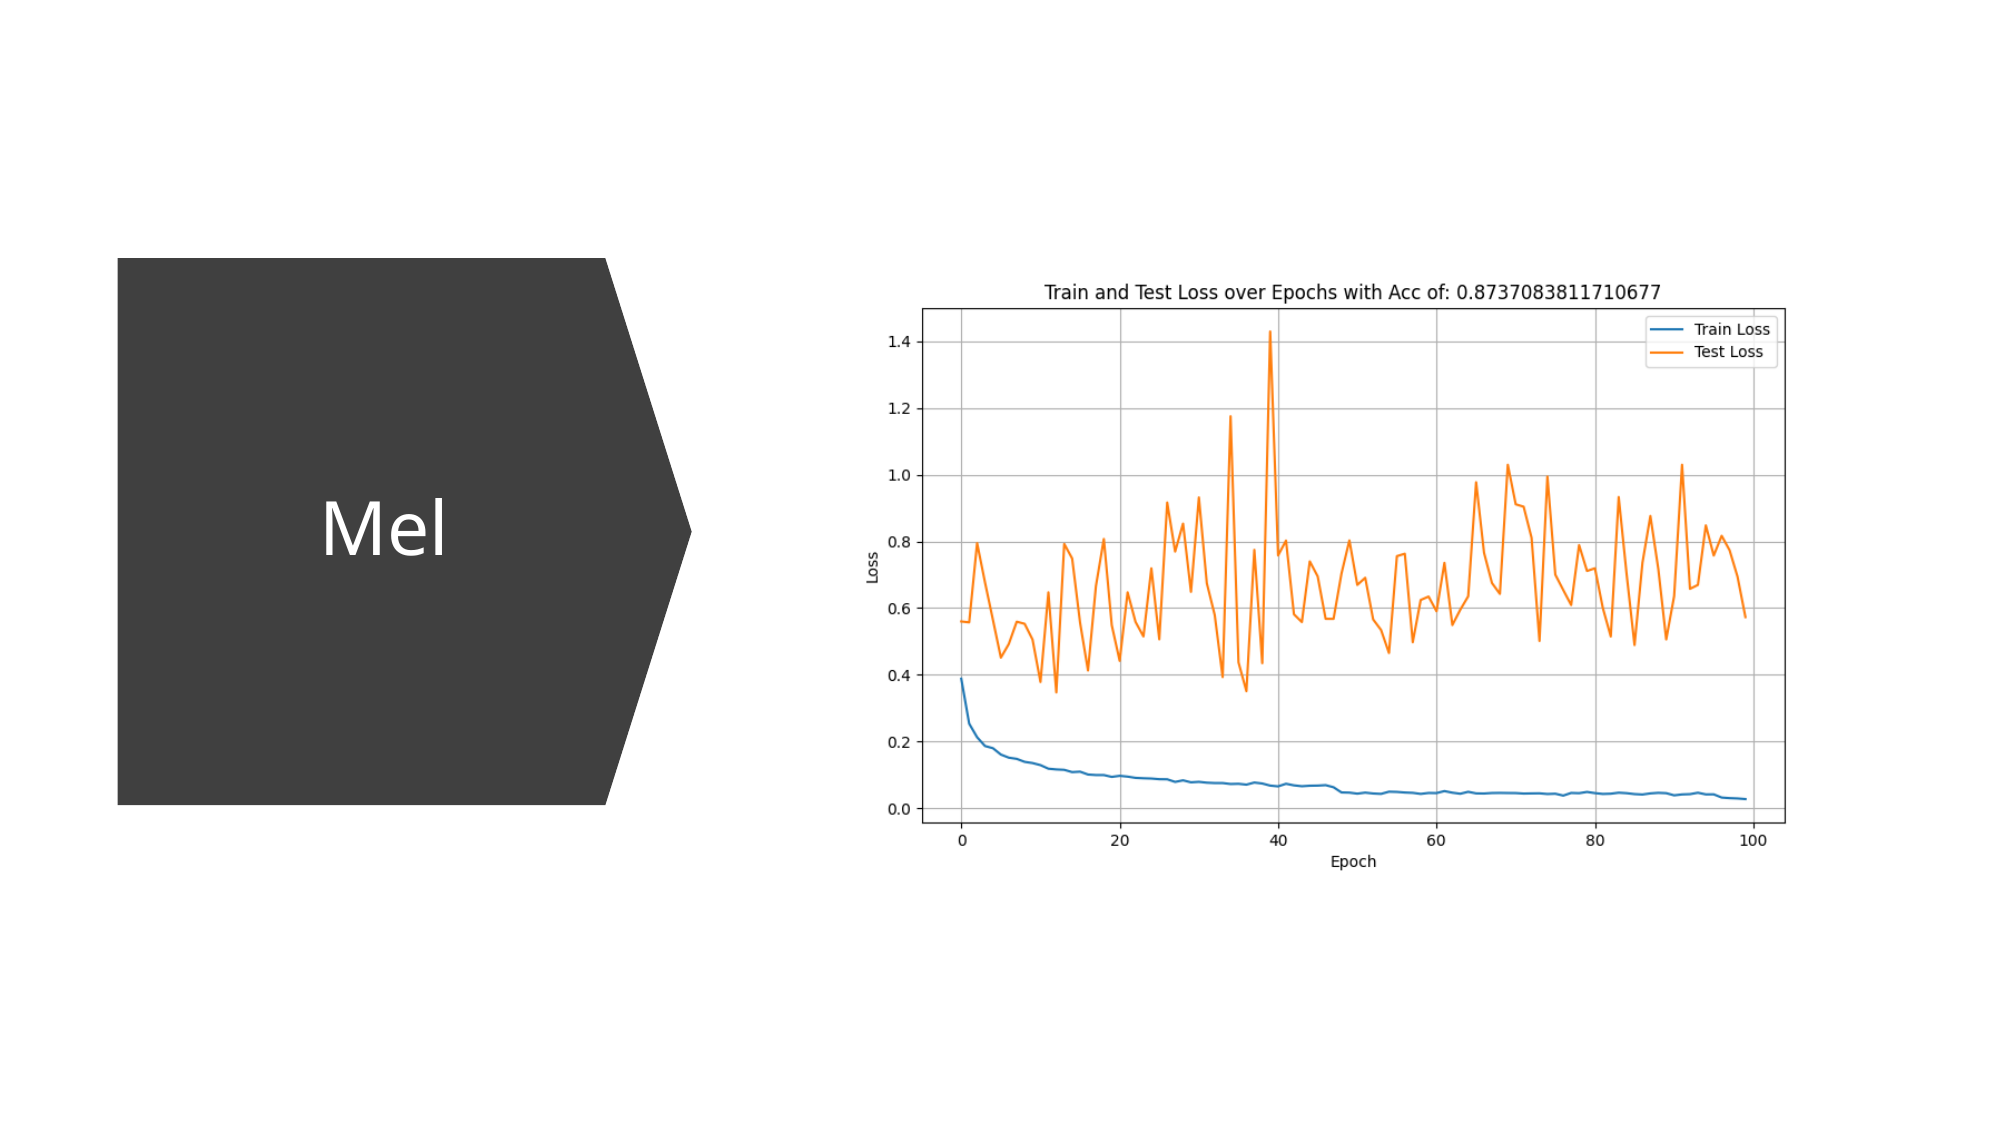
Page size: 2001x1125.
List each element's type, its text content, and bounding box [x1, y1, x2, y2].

text_box [116, 256, 694, 807]
title Mel [168, 322, 601, 741]
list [783, 228, 1897, 897]
